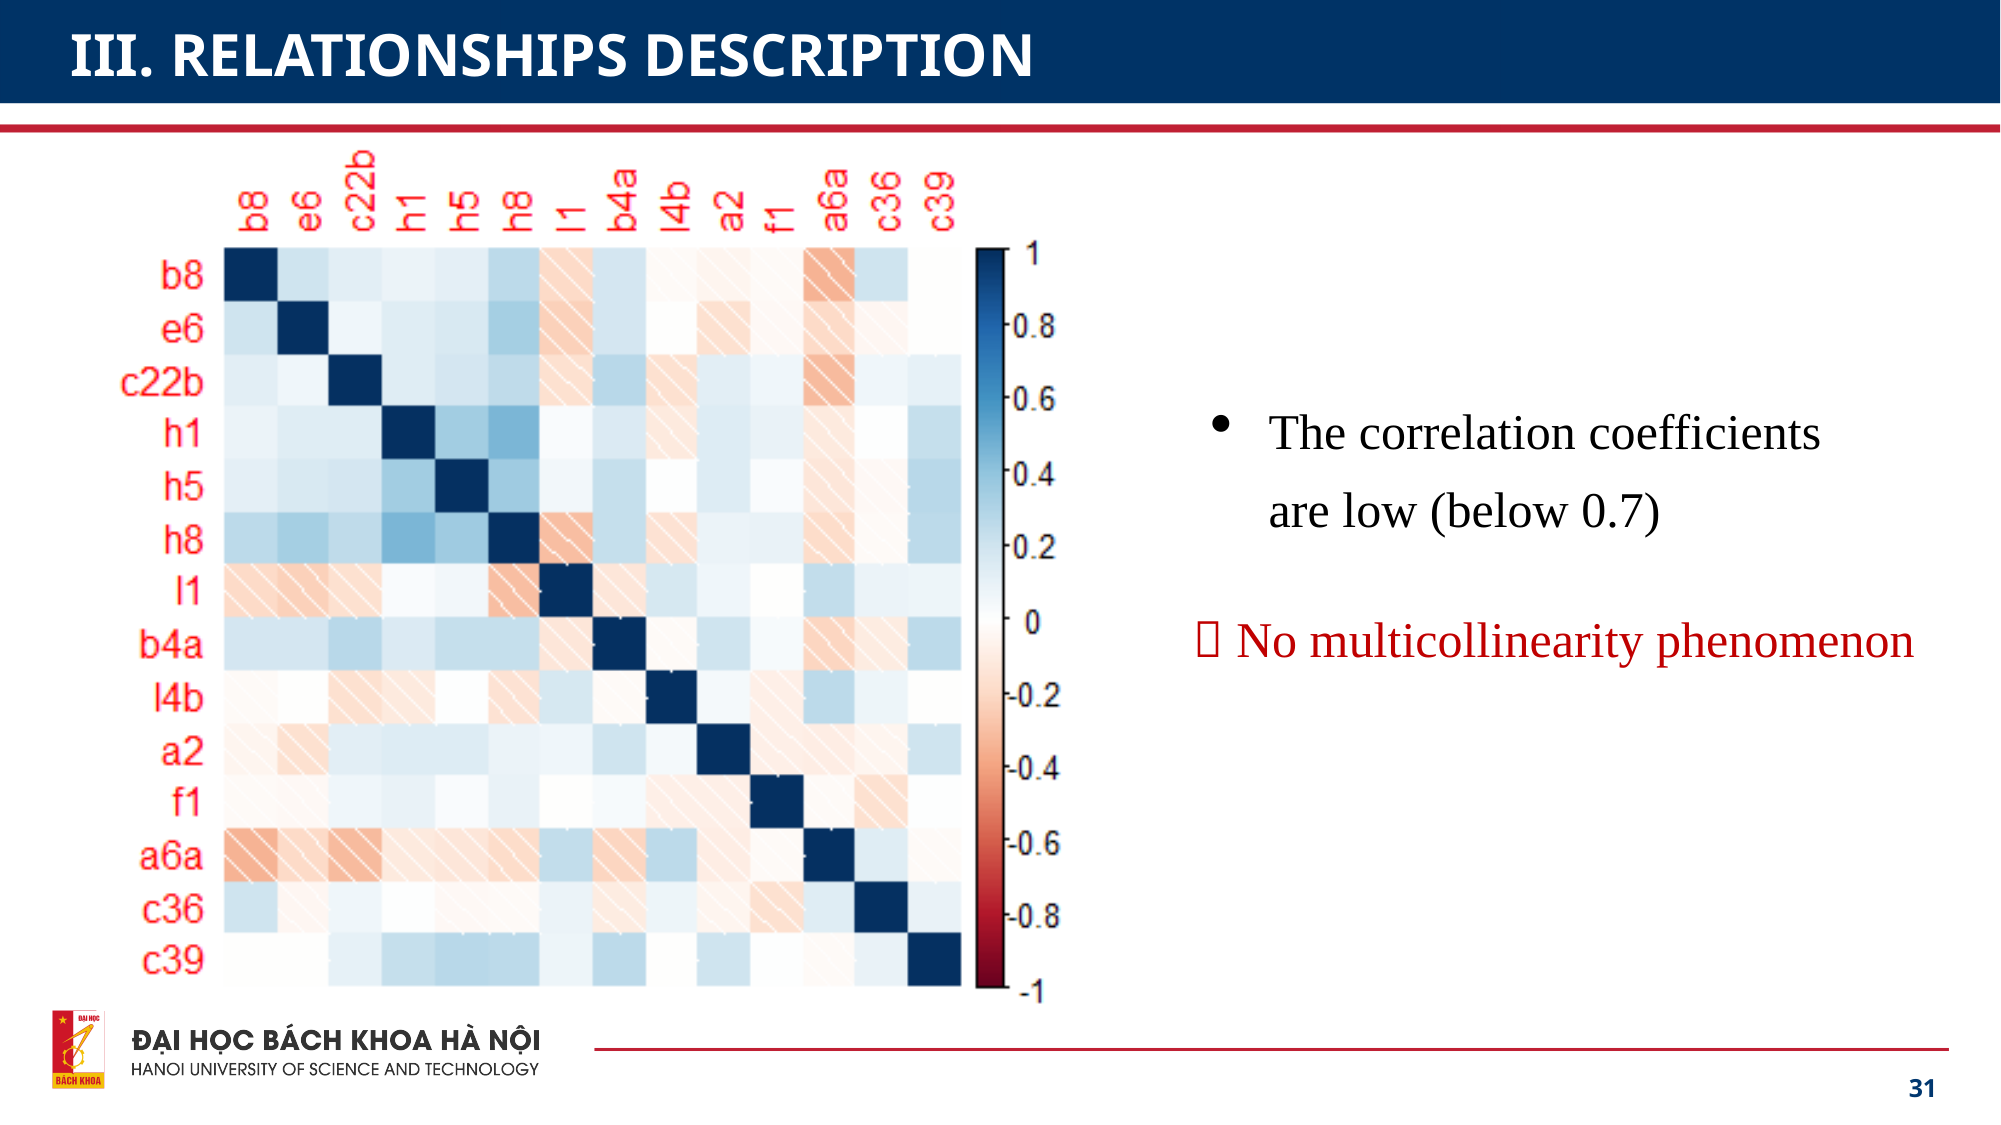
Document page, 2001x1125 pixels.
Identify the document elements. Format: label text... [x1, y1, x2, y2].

text_box The correlation coefficients are low (below 0.7) [1197, 373, 1868, 545]
picture [0, 0, 2001, 1125]
text_box  No multicollinearity phenomenon [1178, 581, 1965, 675]
slide_number 31 [1502, 1065, 1953, 1125]
title III. RELATIONSHIPS DESCRIPTION [55, 18, 1945, 90]
